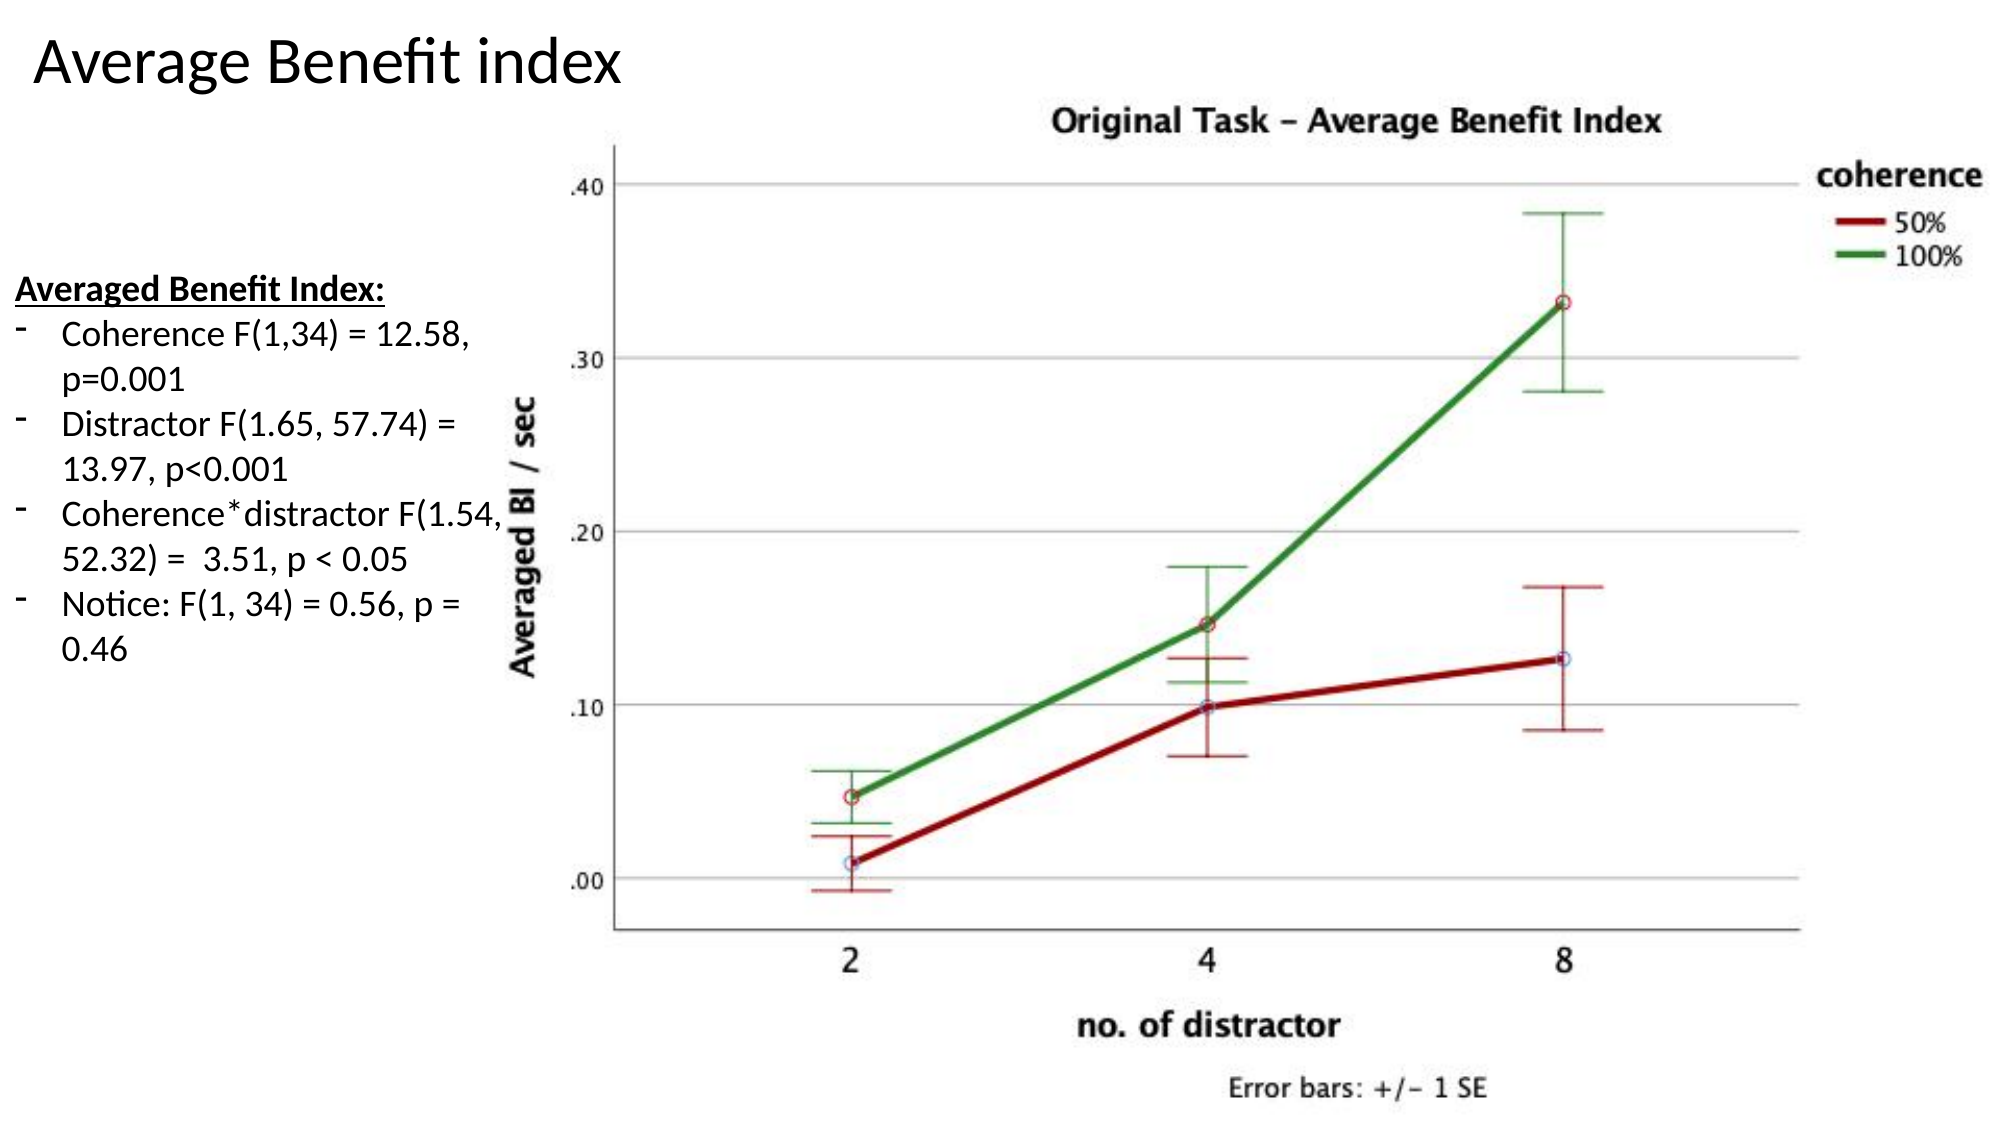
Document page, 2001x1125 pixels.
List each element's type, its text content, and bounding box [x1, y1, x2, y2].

text_box Averaged Benefit Index: Coherence F(1,34) = 12.58, p=0.001 Distractor F(1.65, 57.74) = 13.97, p<0.001 Coherence*distractor F(1.54, 52.32) = 3.51, p < 0.05 Notice: F(1, 34) = 0.56, p = 0.46 [0, 256, 472, 722]
picture [472, 81, 2000, 1125]
text_box Average Benefit index [18, 9, 638, 105]
